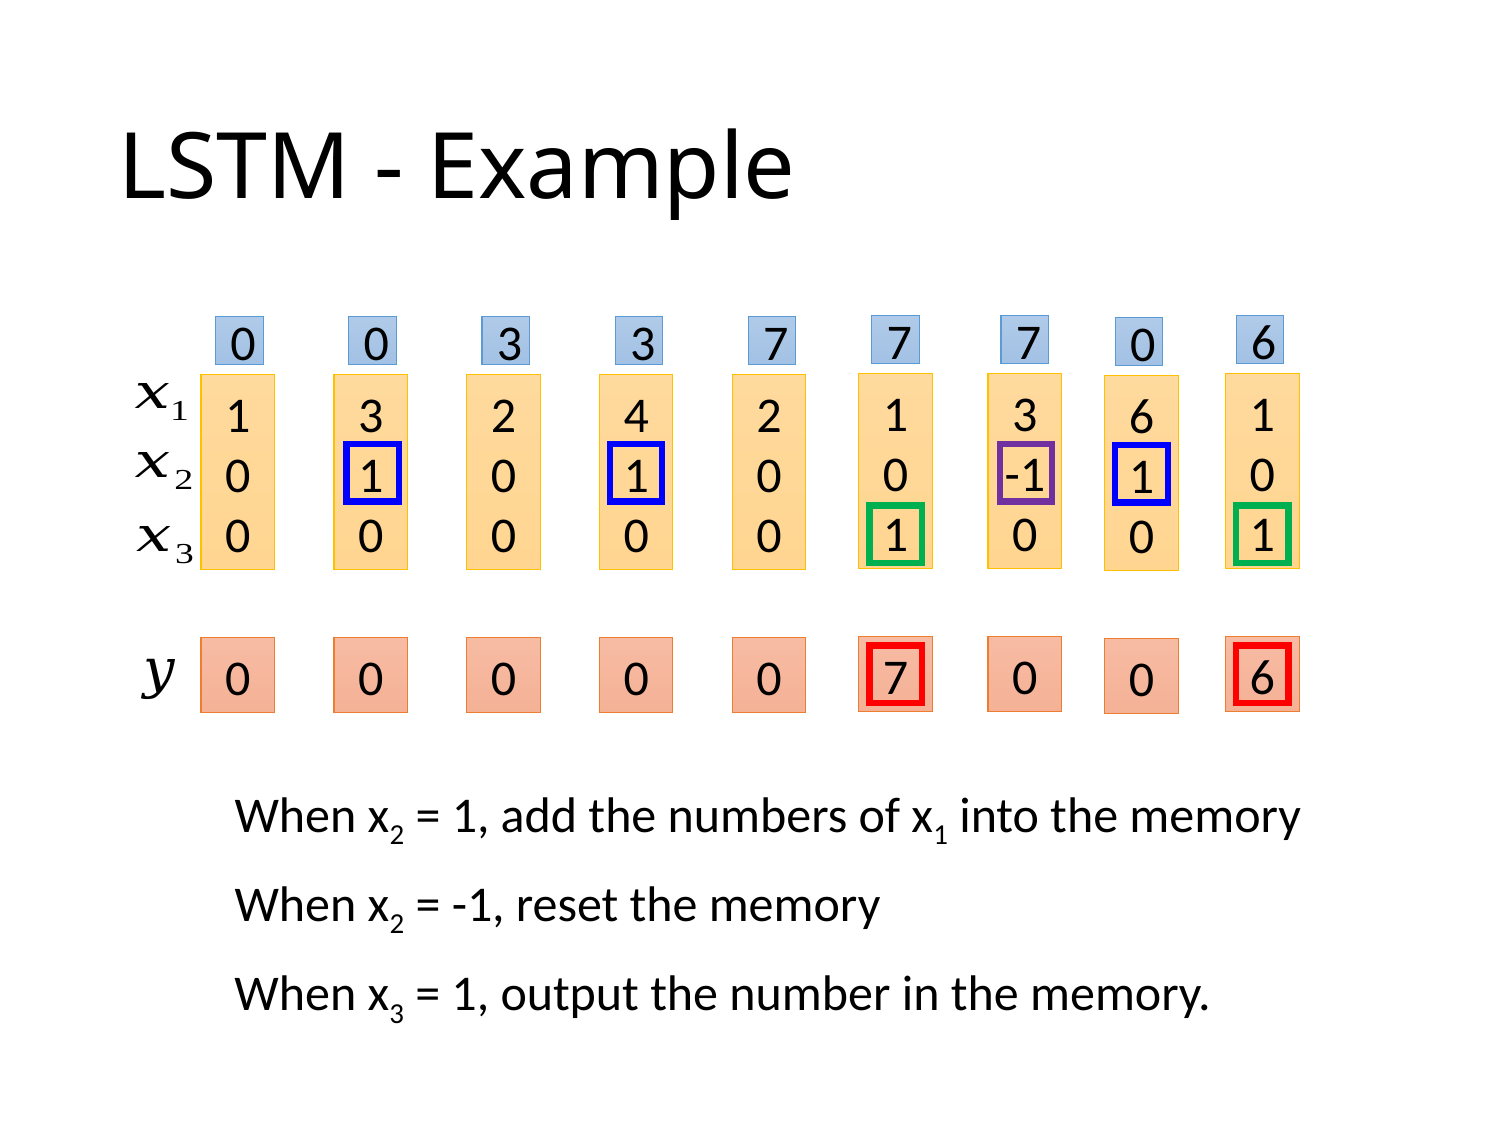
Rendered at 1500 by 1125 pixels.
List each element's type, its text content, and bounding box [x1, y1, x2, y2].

text_box 0 [348, 316, 397, 365]
text_box 6 1 0 [1104, 375, 1179, 571]
text_box [999, 443, 1053, 503]
text_box 1 0 1 [858, 373, 933, 569]
text_box 0 [215, 316, 264, 365]
text_box When x2 = -1, reset the memory [219, 863, 1437, 947]
title LSTM - Example [103, 59, 1397, 278]
text_box 1 0 0 [200, 374, 275, 570]
text_box 0 [333, 637, 408, 713]
text_box 0 [987, 636, 1062, 712]
text_box [1235, 505, 1290, 564]
text_box 0 [200, 637, 275, 713]
text_box 0 [1115, 317, 1163, 366]
text_box [868, 505, 923, 564]
text_box 7 [871, 315, 920, 364]
text_box When x3 = 1, output the number in the memory. [219, 953, 1287, 1037]
text_box 6 [1225, 636, 1300, 712]
text_box 7 [748, 316, 796, 365]
text_box 3 [481, 316, 530, 365]
text_box [1235, 644, 1290, 704]
text_box [609, 443, 663, 503]
text_box 0 [1104, 638, 1179, 714]
text_box 1 0 1 [1225, 373, 1300, 569]
text_box [868, 644, 923, 704]
text_box When x2 = 1, add the numbers of x1 into the memory [219, 774, 1437, 858]
text_box 2 0 0 [466, 374, 541, 570]
text_box 3 -1 0 [987, 373, 1062, 569]
text_box 0 [599, 637, 673, 713]
text_box 7 [1000, 315, 1049, 364]
text_box [345, 443, 400, 503]
text_box 3 [615, 316, 663, 365]
text_box 2 0 0 [732, 374, 806, 570]
text_box 4 1 0 [599, 374, 673, 570]
text_box 0 [466, 637, 541, 713]
text_box [1114, 444, 1169, 504]
text_box 6 [1236, 315, 1284, 364]
text_box 3 1 0 [333, 374, 408, 570]
text_box 7 [858, 636, 933, 712]
text_box 0 [732, 637, 806, 713]
